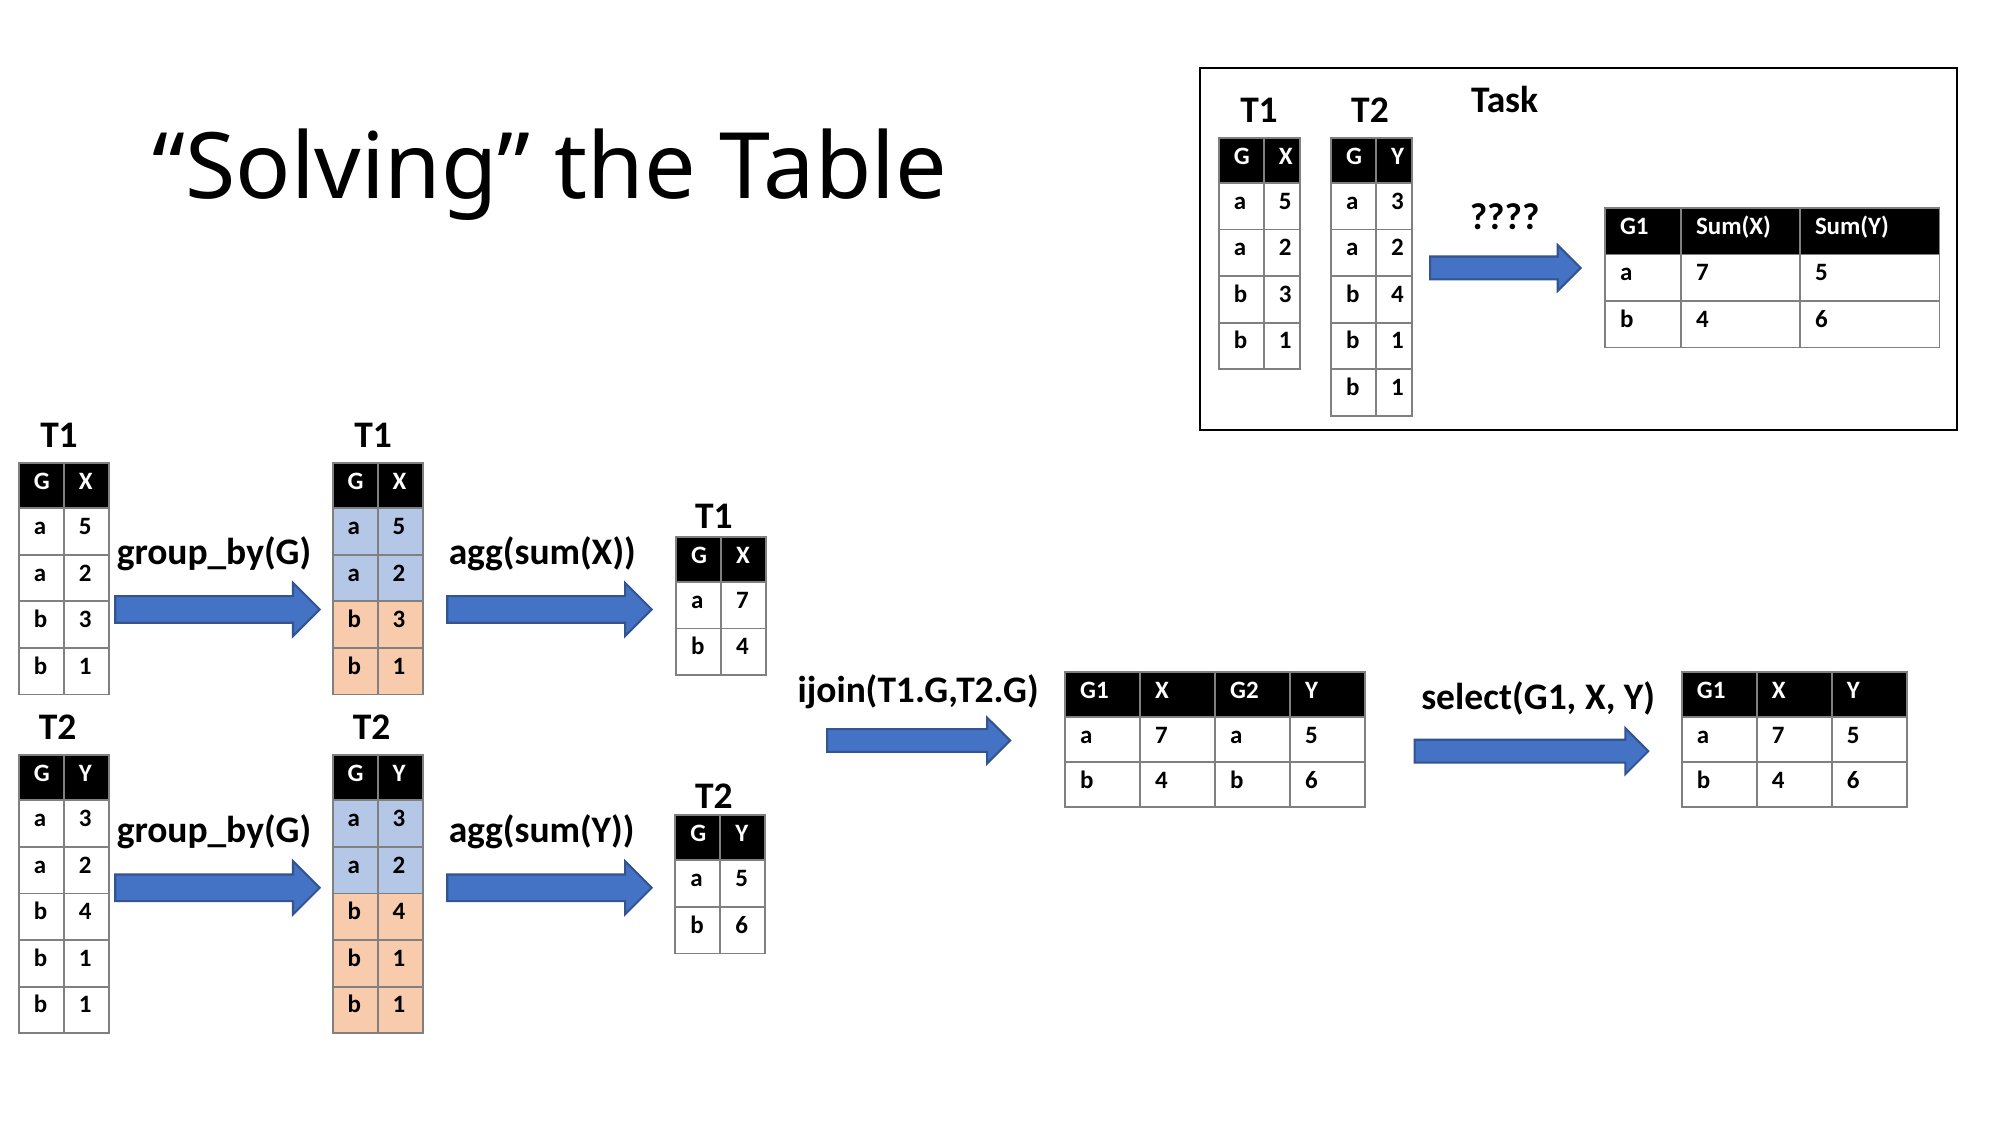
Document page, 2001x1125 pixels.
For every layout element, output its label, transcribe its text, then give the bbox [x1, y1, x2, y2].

table_cell b [677, 629, 720, 674]
table_header G2 [1216, 673, 1289, 716]
table_header X [65, 464, 108, 507]
table_cell 5 [1291, 718, 1364, 761]
table_cell 4 [65, 894, 108, 939]
table_header G1 [1683, 673, 1756, 716]
text_box T2 [24, 694, 92, 755]
table_cell 2 [65, 556, 108, 600]
table_cell b [1216, 763, 1289, 806]
table_cell a [334, 509, 377, 554]
text_box T1 [339, 402, 407, 463]
table_cell 5 [65, 509, 108, 554]
text_box select(G1, X, Y) [1406, 664, 1671, 725]
text_box [1413, 725, 1650, 777]
table_cell 4 [1758, 763, 1831, 806]
table_header Y [1291, 673, 1364, 716]
table_header G [676, 816, 719, 859]
table_cell b [334, 894, 377, 939]
table_cell a [1683, 718, 1756, 761]
table_cell 3 [379, 801, 422, 846]
table_cell b [334, 649, 377, 694]
table_cell 2 [65, 848, 108, 893]
table_header X [722, 538, 765, 581]
table_header G [20, 464, 63, 507]
table_cell 7 [722, 583, 765, 628]
table_cell a [20, 848, 63, 893]
table_cell a [20, 509, 63, 554]
table_cell 5 [721, 861, 764, 906]
table_cell b [20, 988, 63, 1032]
table_cell 6 [1833, 763, 1906, 806]
table_cell a [1066, 718, 1139, 761]
table_cell b [20, 941, 63, 986]
text_box T1 [680, 483, 748, 544]
table_cell a [334, 848, 377, 893]
text_box agg(sum(Y)) [433, 797, 650, 858]
title “Solving” the Table [137, 59, 1863, 278]
table_cell b [676, 908, 719, 953]
table_header Y [1833, 673, 1906, 716]
table_cell a [20, 556, 63, 600]
table_cell 1 [65, 988, 108, 1032]
text_box [826, 715, 1012, 766]
table_header G1 [1066, 673, 1139, 716]
table_cell a [676, 861, 719, 906]
table_header G [334, 464, 377, 507]
table_cell 7 [1758, 718, 1831, 761]
table_cell b [1683, 763, 1756, 806]
text_box [446, 580, 654, 639]
table_cell 4 [379, 894, 422, 939]
table_header X [379, 464, 422, 507]
table_header G [20, 756, 63, 799]
table_header Y [721, 816, 764, 859]
table_cell b [20, 649, 63, 694]
table_cell 4 [1141, 763, 1214, 806]
table_cell b [1066, 763, 1139, 806]
table_cell 5 [379, 509, 422, 554]
table_cell a [334, 801, 377, 846]
text_box [1199, 67, 1958, 431]
table_cell 3 [65, 801, 102, 846]
table_cell 1 [65, 649, 108, 694]
table_cell 7 [1141, 718, 1214, 761]
table_cell 1 [65, 941, 108, 986]
text_box [114, 580, 322, 639]
table_header Y [379, 756, 422, 799]
table_cell b [20, 894, 63, 939]
table_cell a [20, 801, 63, 846]
table_cell b [334, 941, 377, 986]
table_cell a [334, 556, 377, 600]
text_box ijoin(T1.G,T2.G) [783, 657, 1055, 718]
table_cell 1 [379, 941, 422, 986]
table_header X [1758, 673, 1831, 716]
table_cell b [334, 988, 377, 1032]
table_cell 3 [65, 602, 108, 647]
text_box T2 [680, 763, 748, 824]
text_box [446, 858, 654, 917]
table_cell a [677, 583, 720, 628]
table_cell 5 [1833, 718, 1906, 761]
text_box [114, 858, 322, 917]
table_cell b [334, 602, 377, 647]
table_cell 6 [721, 908, 764, 953]
text_box T1 [25, 402, 93, 463]
table_header G [334, 756, 377, 799]
table_cell 2 [379, 556, 422, 600]
table_cell 6 [1291, 763, 1364, 806]
text_box group_by(G) [102, 797, 327, 858]
text_box group_by(G) [102, 519, 327, 580]
table_cell 1 [379, 988, 422, 1032]
table_cell 3 [379, 602, 422, 647]
table_header X [1141, 673, 1214, 716]
table_header G [677, 538, 720, 581]
table_header Y [65, 756, 108, 799]
text_box agg(sum(X)) [433, 519, 652, 580]
table_cell 4 [722, 629, 765, 674]
text_box T2 [338, 694, 406, 755]
table_cell a [1216, 718, 1289, 761]
table_cell b [20, 602, 63, 647]
table_cell 1 [379, 649, 422, 694]
table_cell 2 [379, 848, 422, 893]
